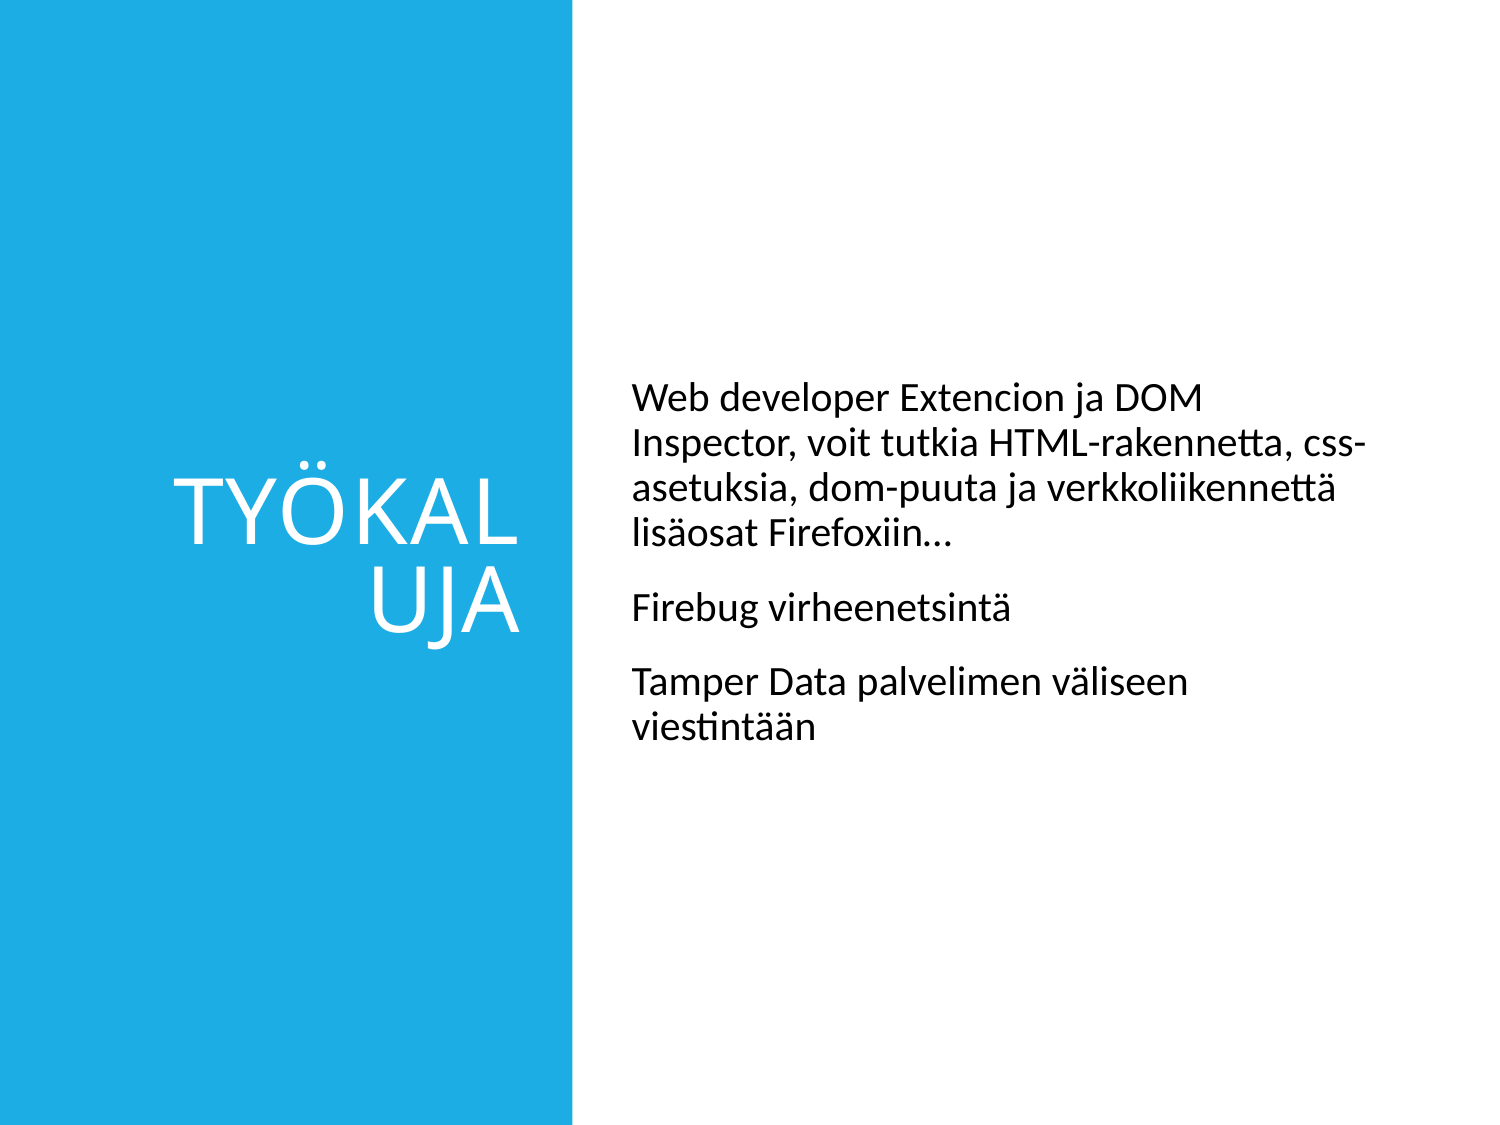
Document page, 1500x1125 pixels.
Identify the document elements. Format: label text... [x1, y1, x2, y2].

list Web developer Extencion ja DOM Inspector, voit tutkia HTML-rakennetta, css-asetuksia, dom-puuta ja verkkoliikennettä lisäosat Firefoxiin… Firebug virheenetsintä Tamper Data palvelimen väliseen viestintään [609, 131, 1385, 993]
text_box [574, 0, 1500, 1125]
title Työkaluja [118, 131, 536, 993]
text_box [0, 0, 574, 1125]
